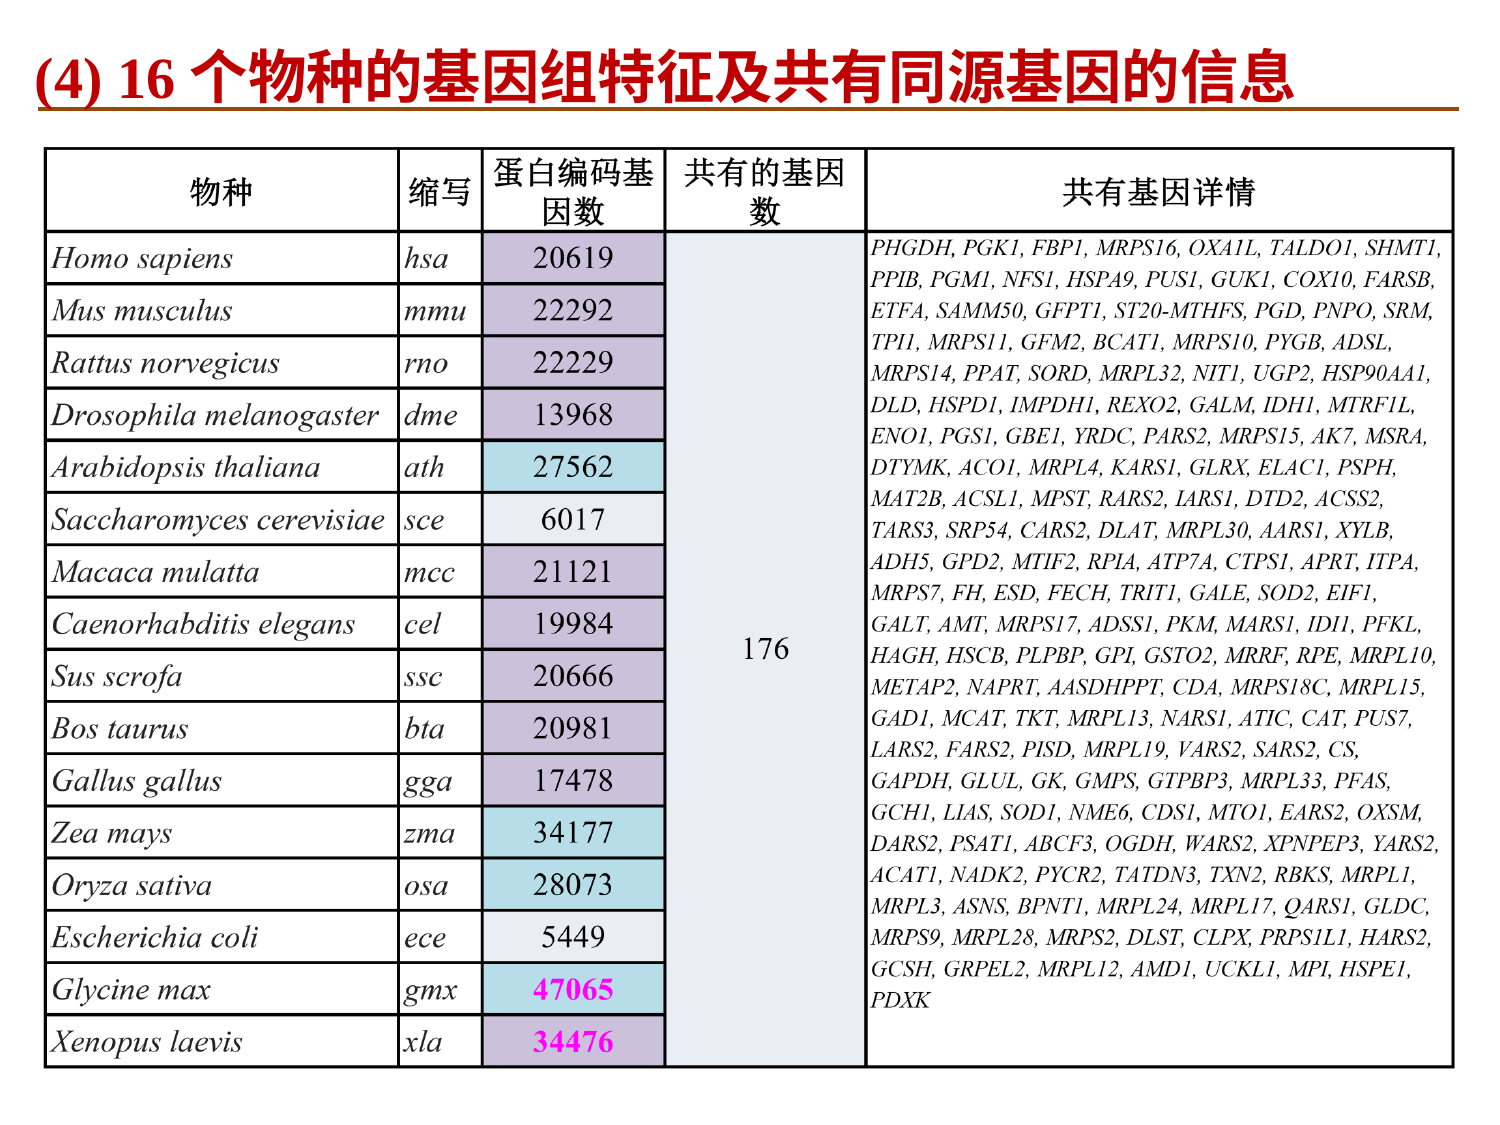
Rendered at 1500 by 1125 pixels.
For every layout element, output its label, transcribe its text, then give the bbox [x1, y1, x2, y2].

picture [41, 143, 1459, 1071]
text_box (4) 16个物种的基因组特征及共有同源基因的信息 [17, 4, 1459, 118]
